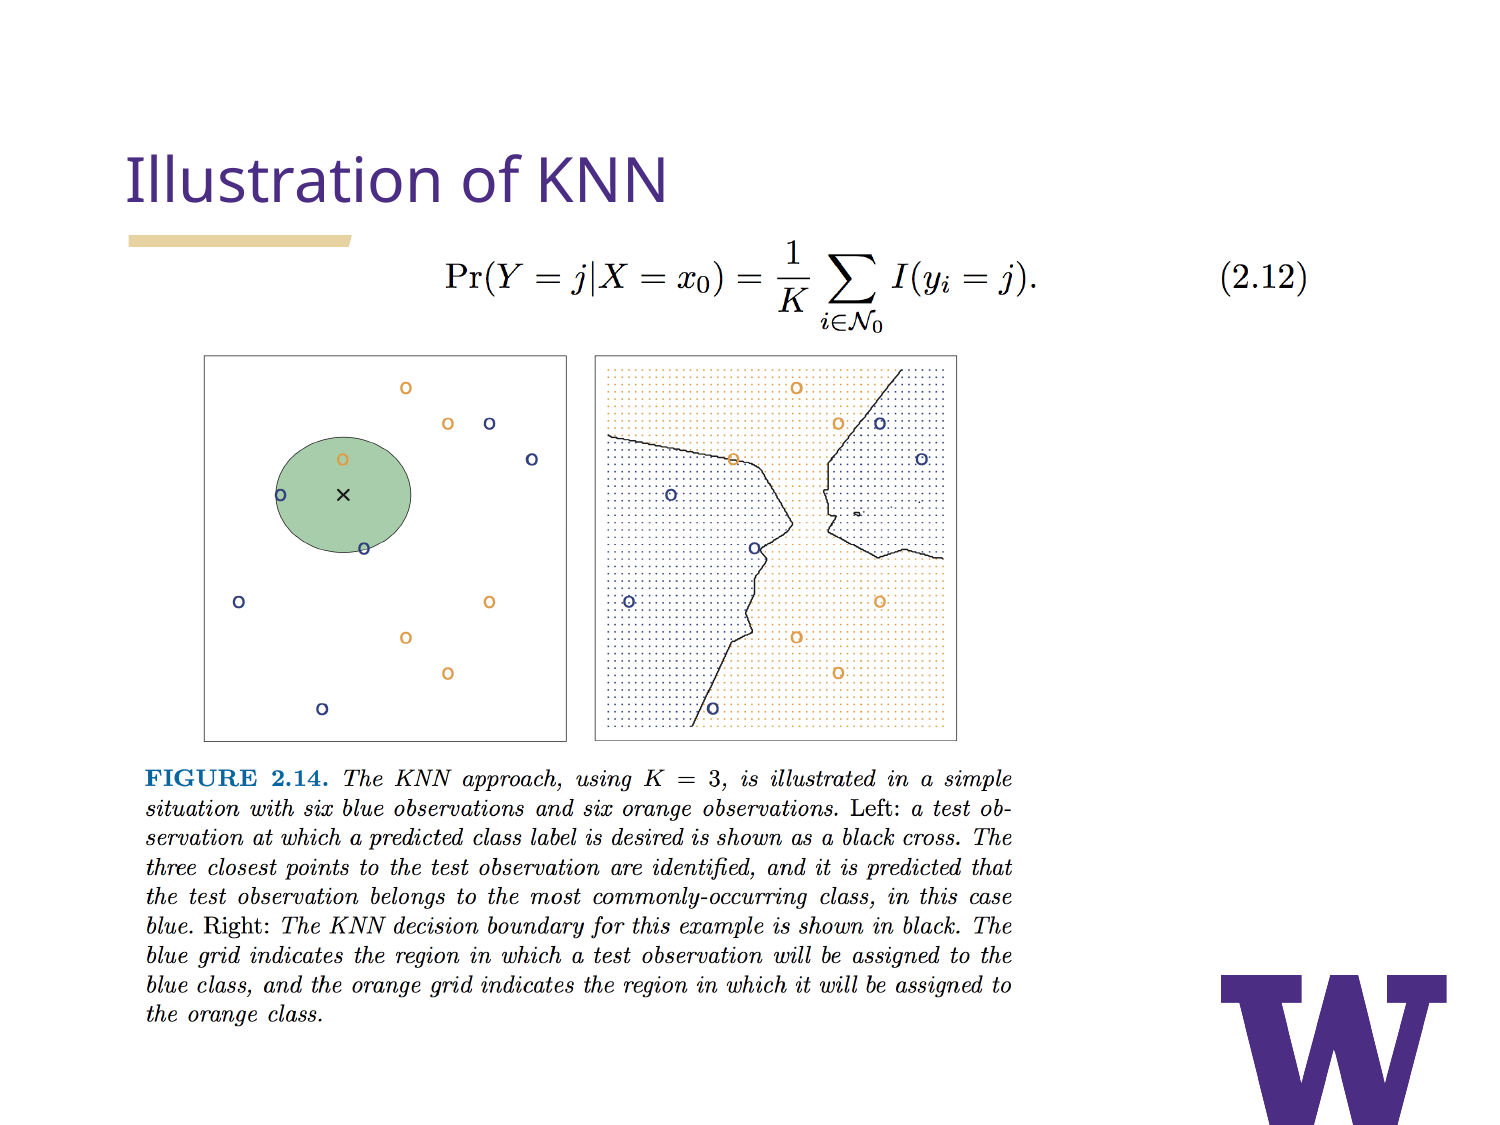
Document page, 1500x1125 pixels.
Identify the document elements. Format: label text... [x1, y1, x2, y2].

picture [121, 218, 1346, 1041]
list Illustration of KNN [110, 60, 1453, 224]
picture [1221, 975, 1447, 1125]
picture [128, 235, 352, 247]
